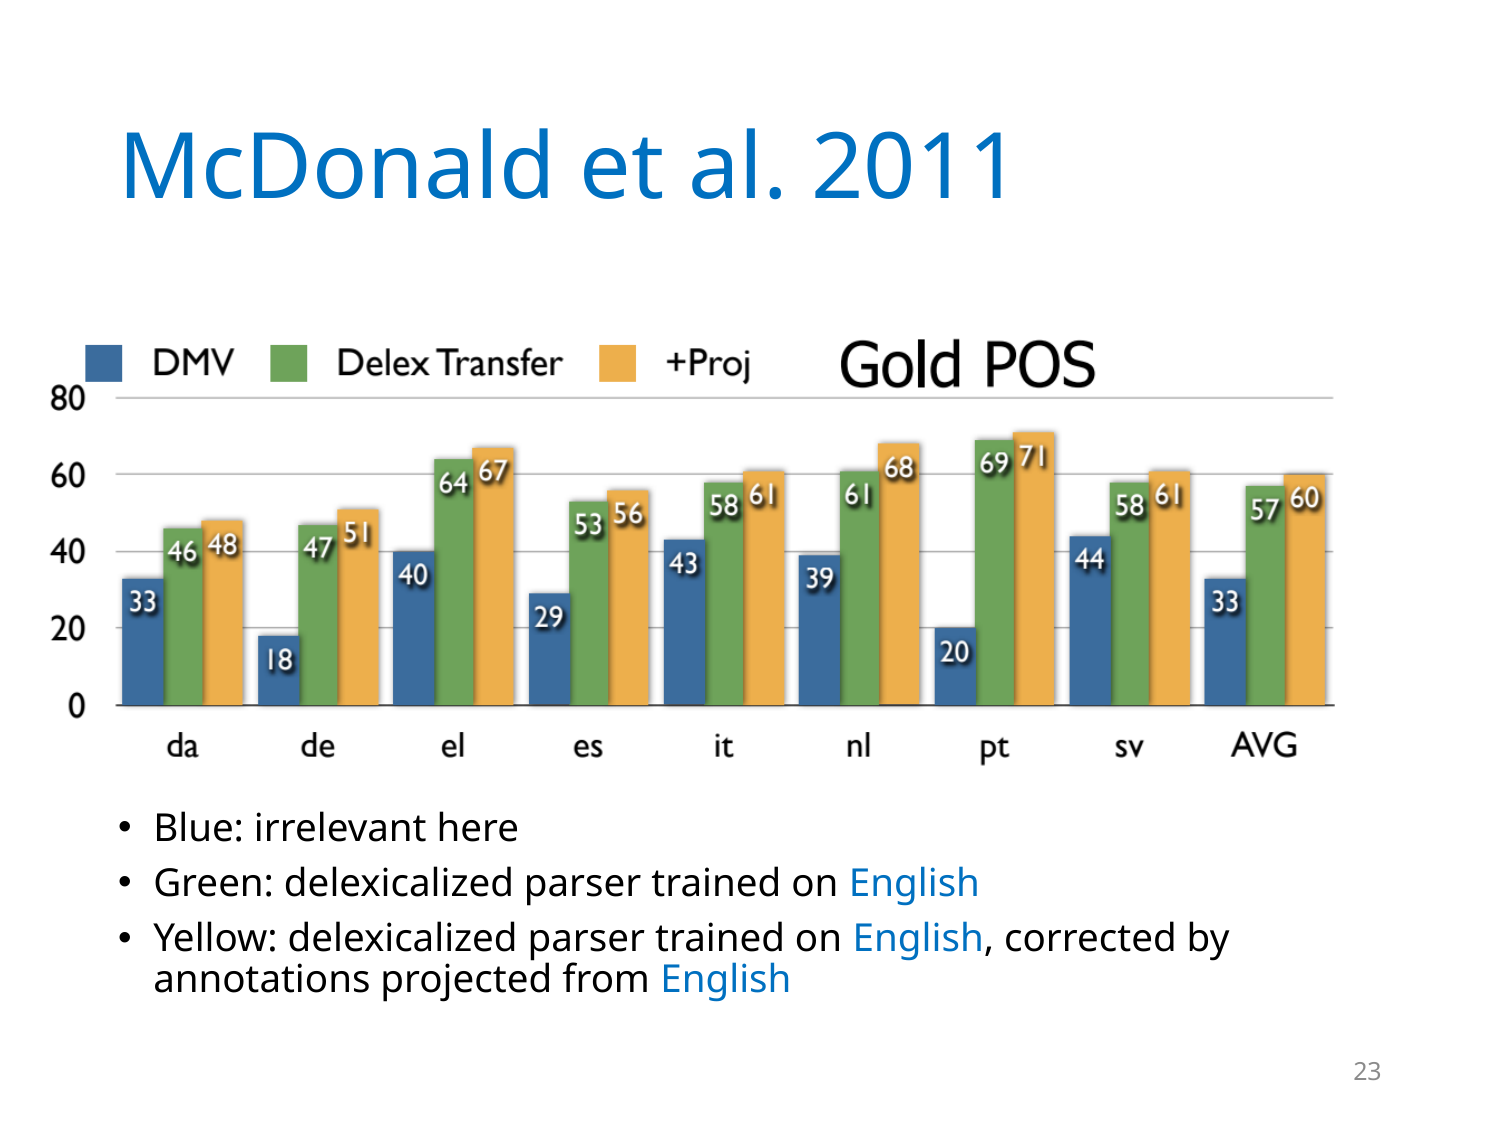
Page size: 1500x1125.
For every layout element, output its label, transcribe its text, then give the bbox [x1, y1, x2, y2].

list Blue: irrelevant here Green: delexicalized parser trained on English Yellow: delexicalized parser trained on English, corrected by annotations projected from English [103, 299, 1397, 1014]
picture [23, 326, 1353, 795]
title McDonald et al. 2011 [103, 59, 1397, 278]
slide_number 23 [1059, 1042, 1397, 1103]
